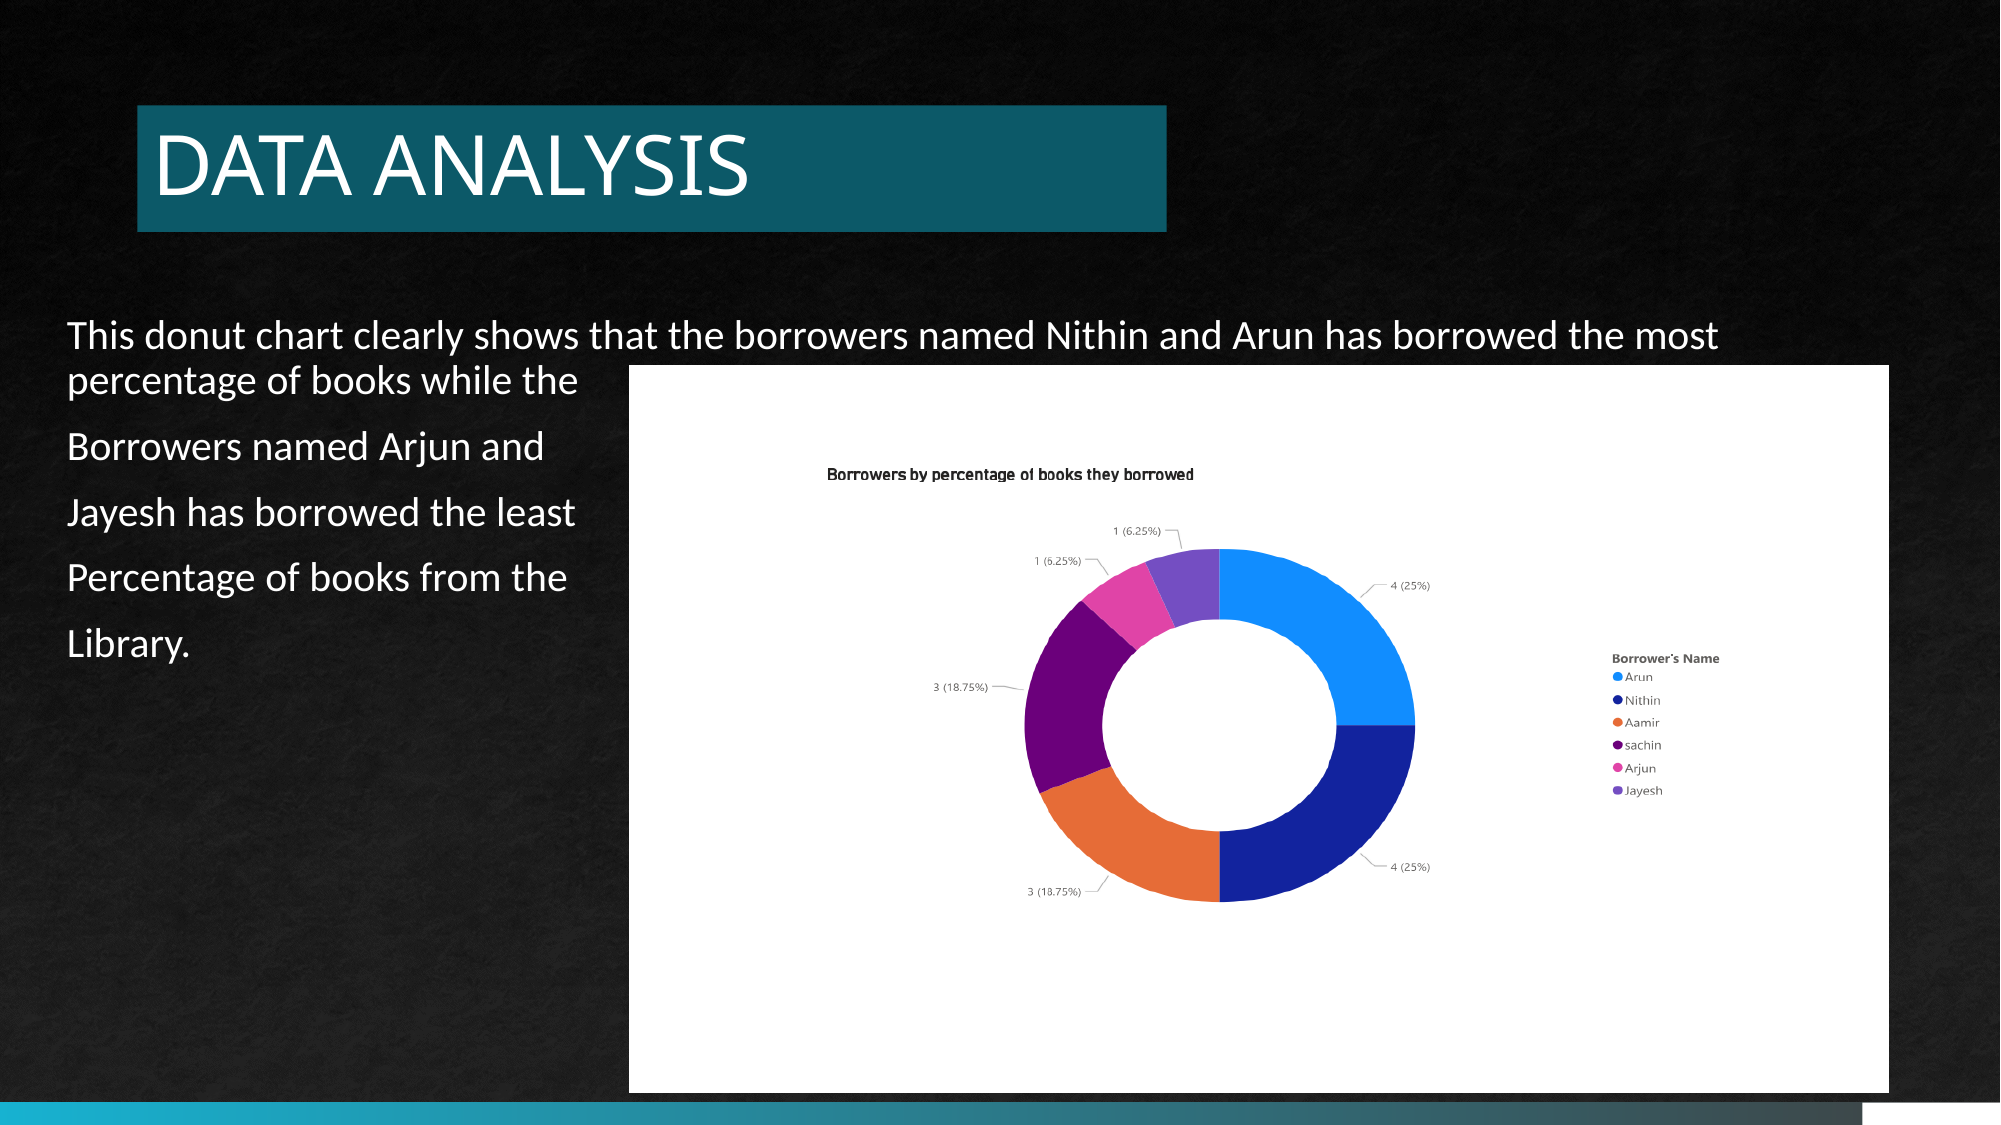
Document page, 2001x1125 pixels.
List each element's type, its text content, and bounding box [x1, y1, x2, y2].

title DATA ANALYSIS [137, 105, 1167, 232]
picture [0, 0, 2000, 1103]
list This donut chart clearly shows that the borrowers named Nithin and Arun has borrowed the most percentage of books while the Borrowers named Arjun and Jayesh has borrowed the least Percentage of books from the Library. [51, 305, 1742, 797]
